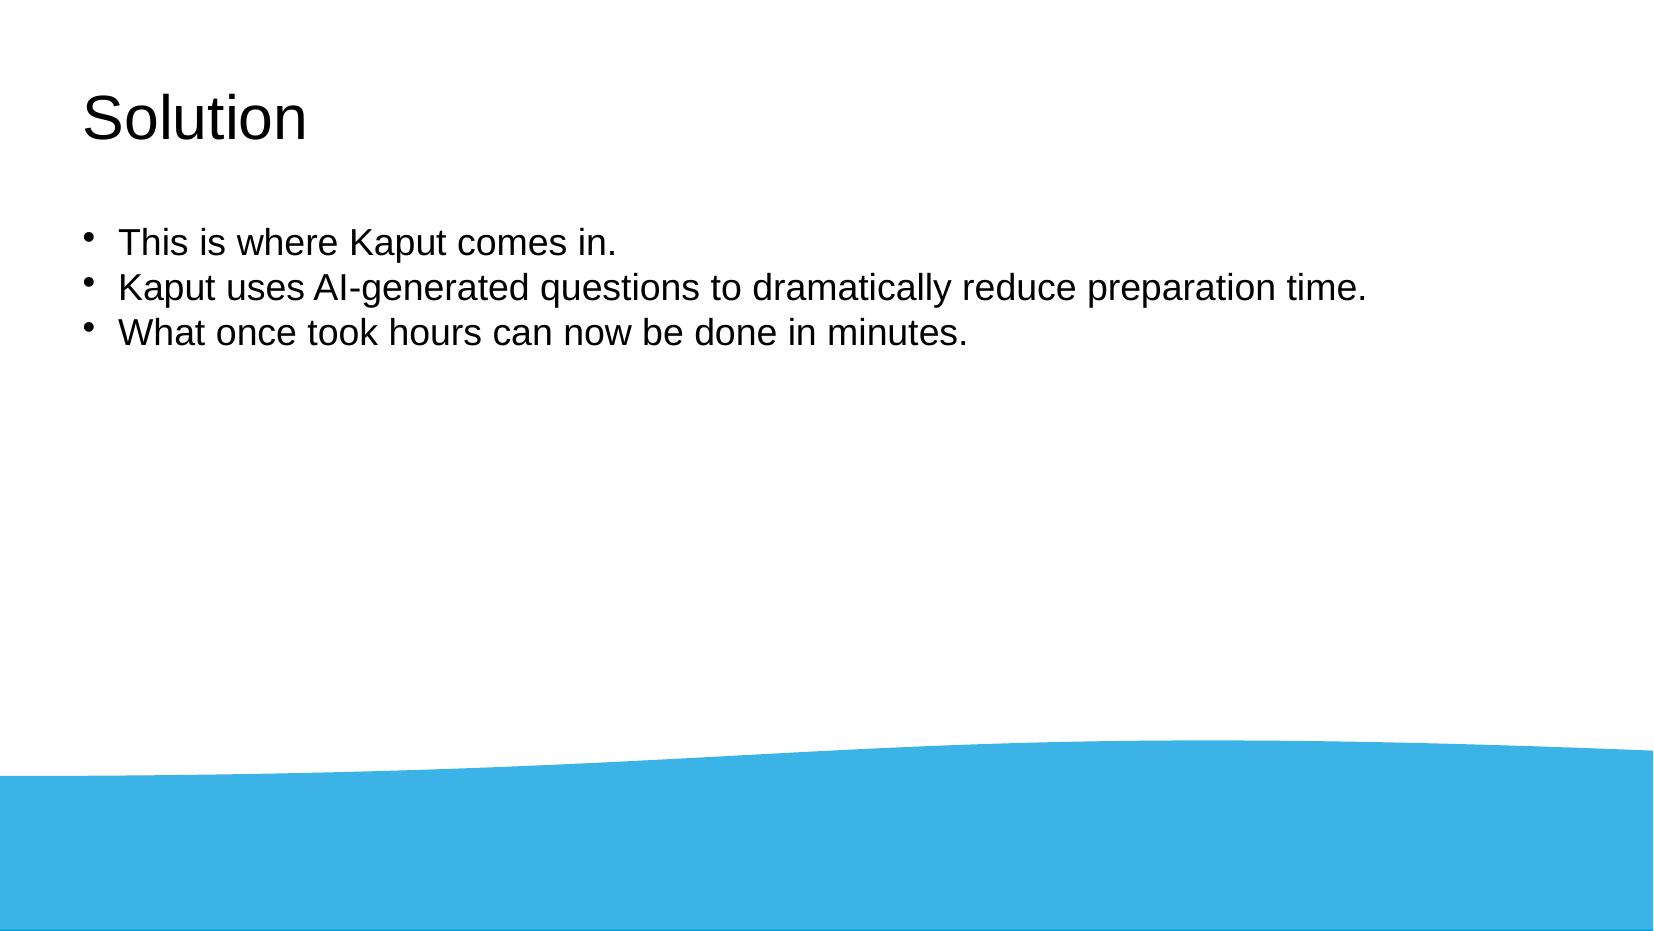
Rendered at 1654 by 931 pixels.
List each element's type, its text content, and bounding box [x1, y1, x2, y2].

subtitle This is where Kaput comes in. Kaput uses AI-generated questions to dramatically reduce preparation time. What once took hours can now be done in minutes. [82, 217, 1571, 757]
title Solution [82, 37, 1571, 192]
